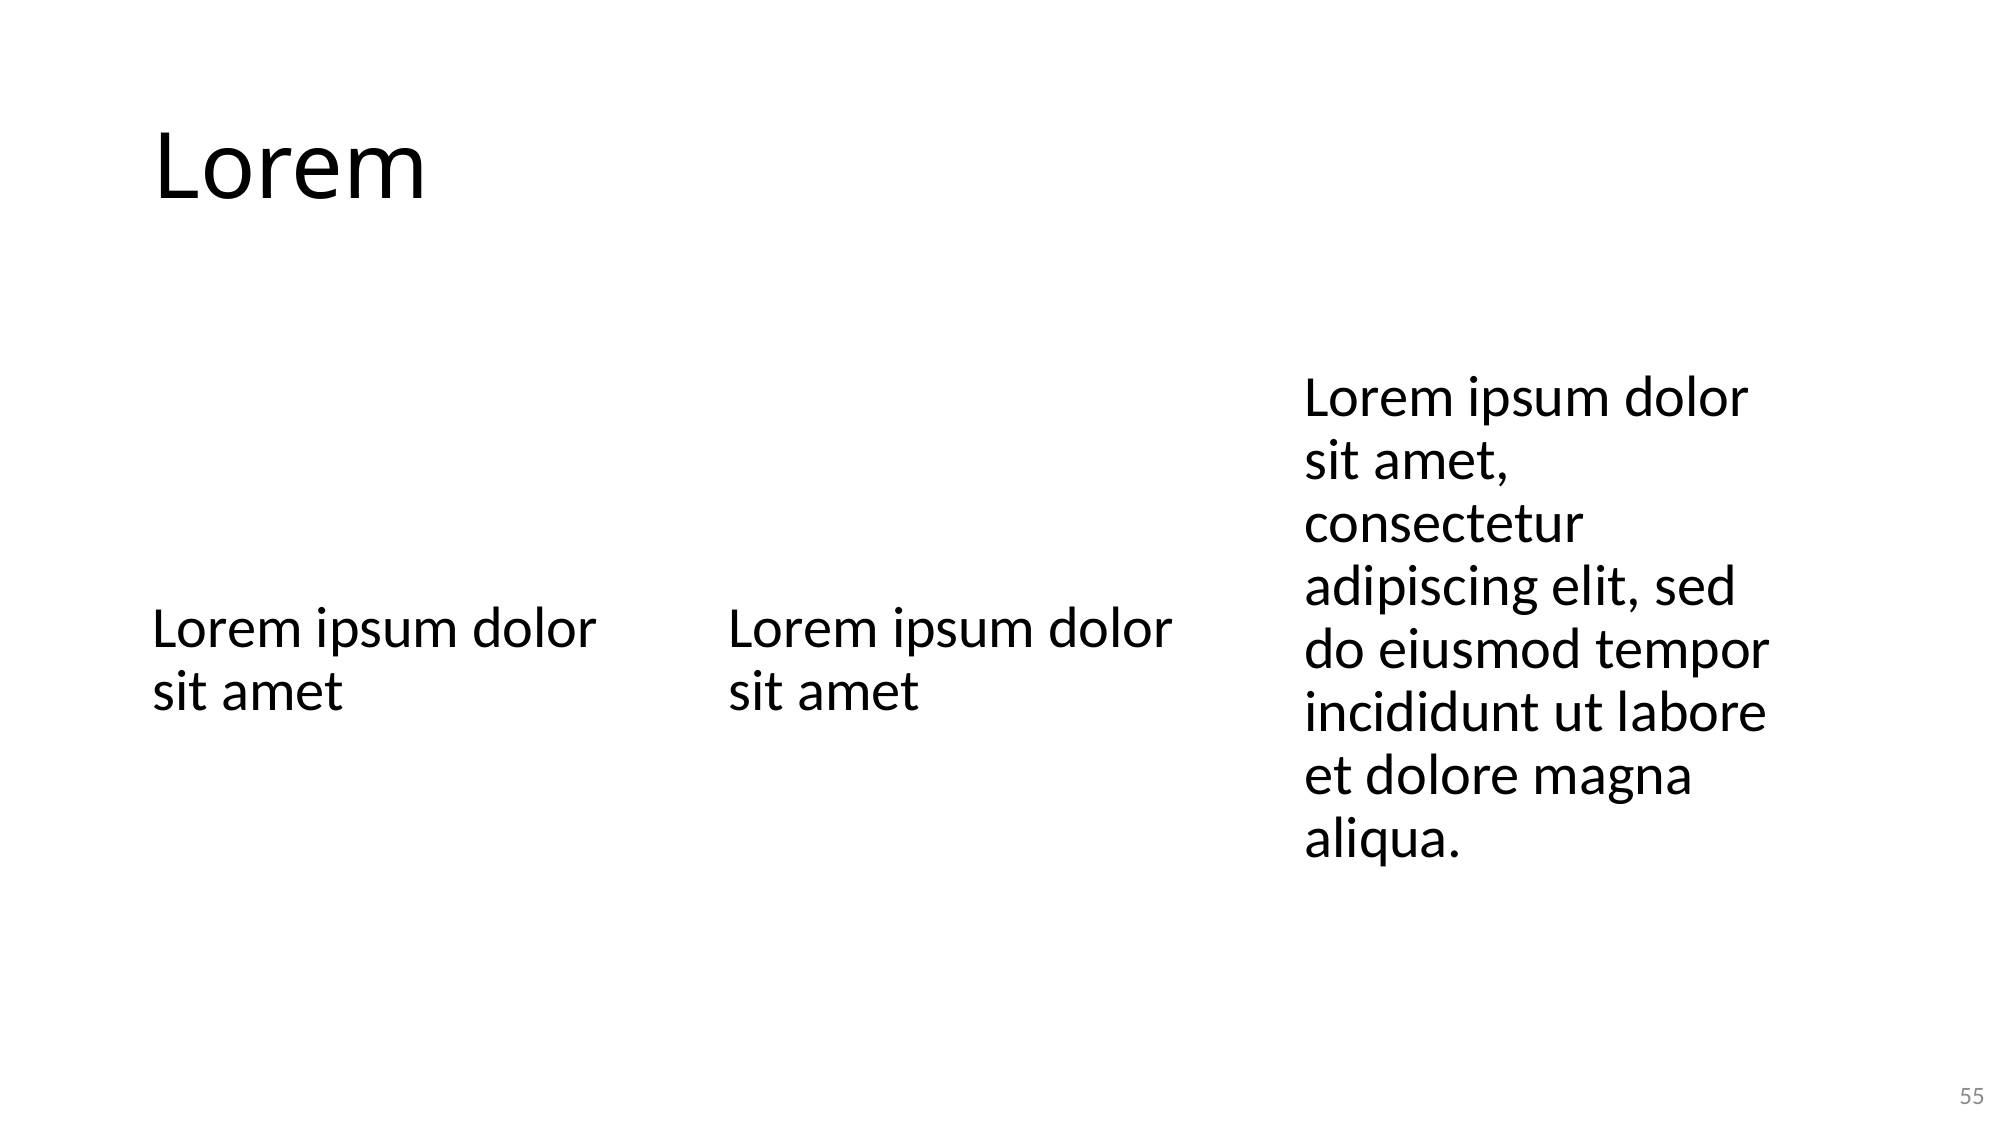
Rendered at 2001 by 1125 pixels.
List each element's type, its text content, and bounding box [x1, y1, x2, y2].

slide_number 55 [1902, 1065, 2000, 1125]
list Lorem ipsum dolor sit amet [137, 303, 641, 1017]
list Lorem ipsum dolor sit amet [713, 303, 1217, 1017]
title Lorem [137, 59, 1863, 278]
list Lorem ipsum dolor sit amet, consectetur adipiscing elit, sed do eiusmod tempor incididunt ut labore et dolore magna aliqua. [1289, 303, 1793, 1017]
